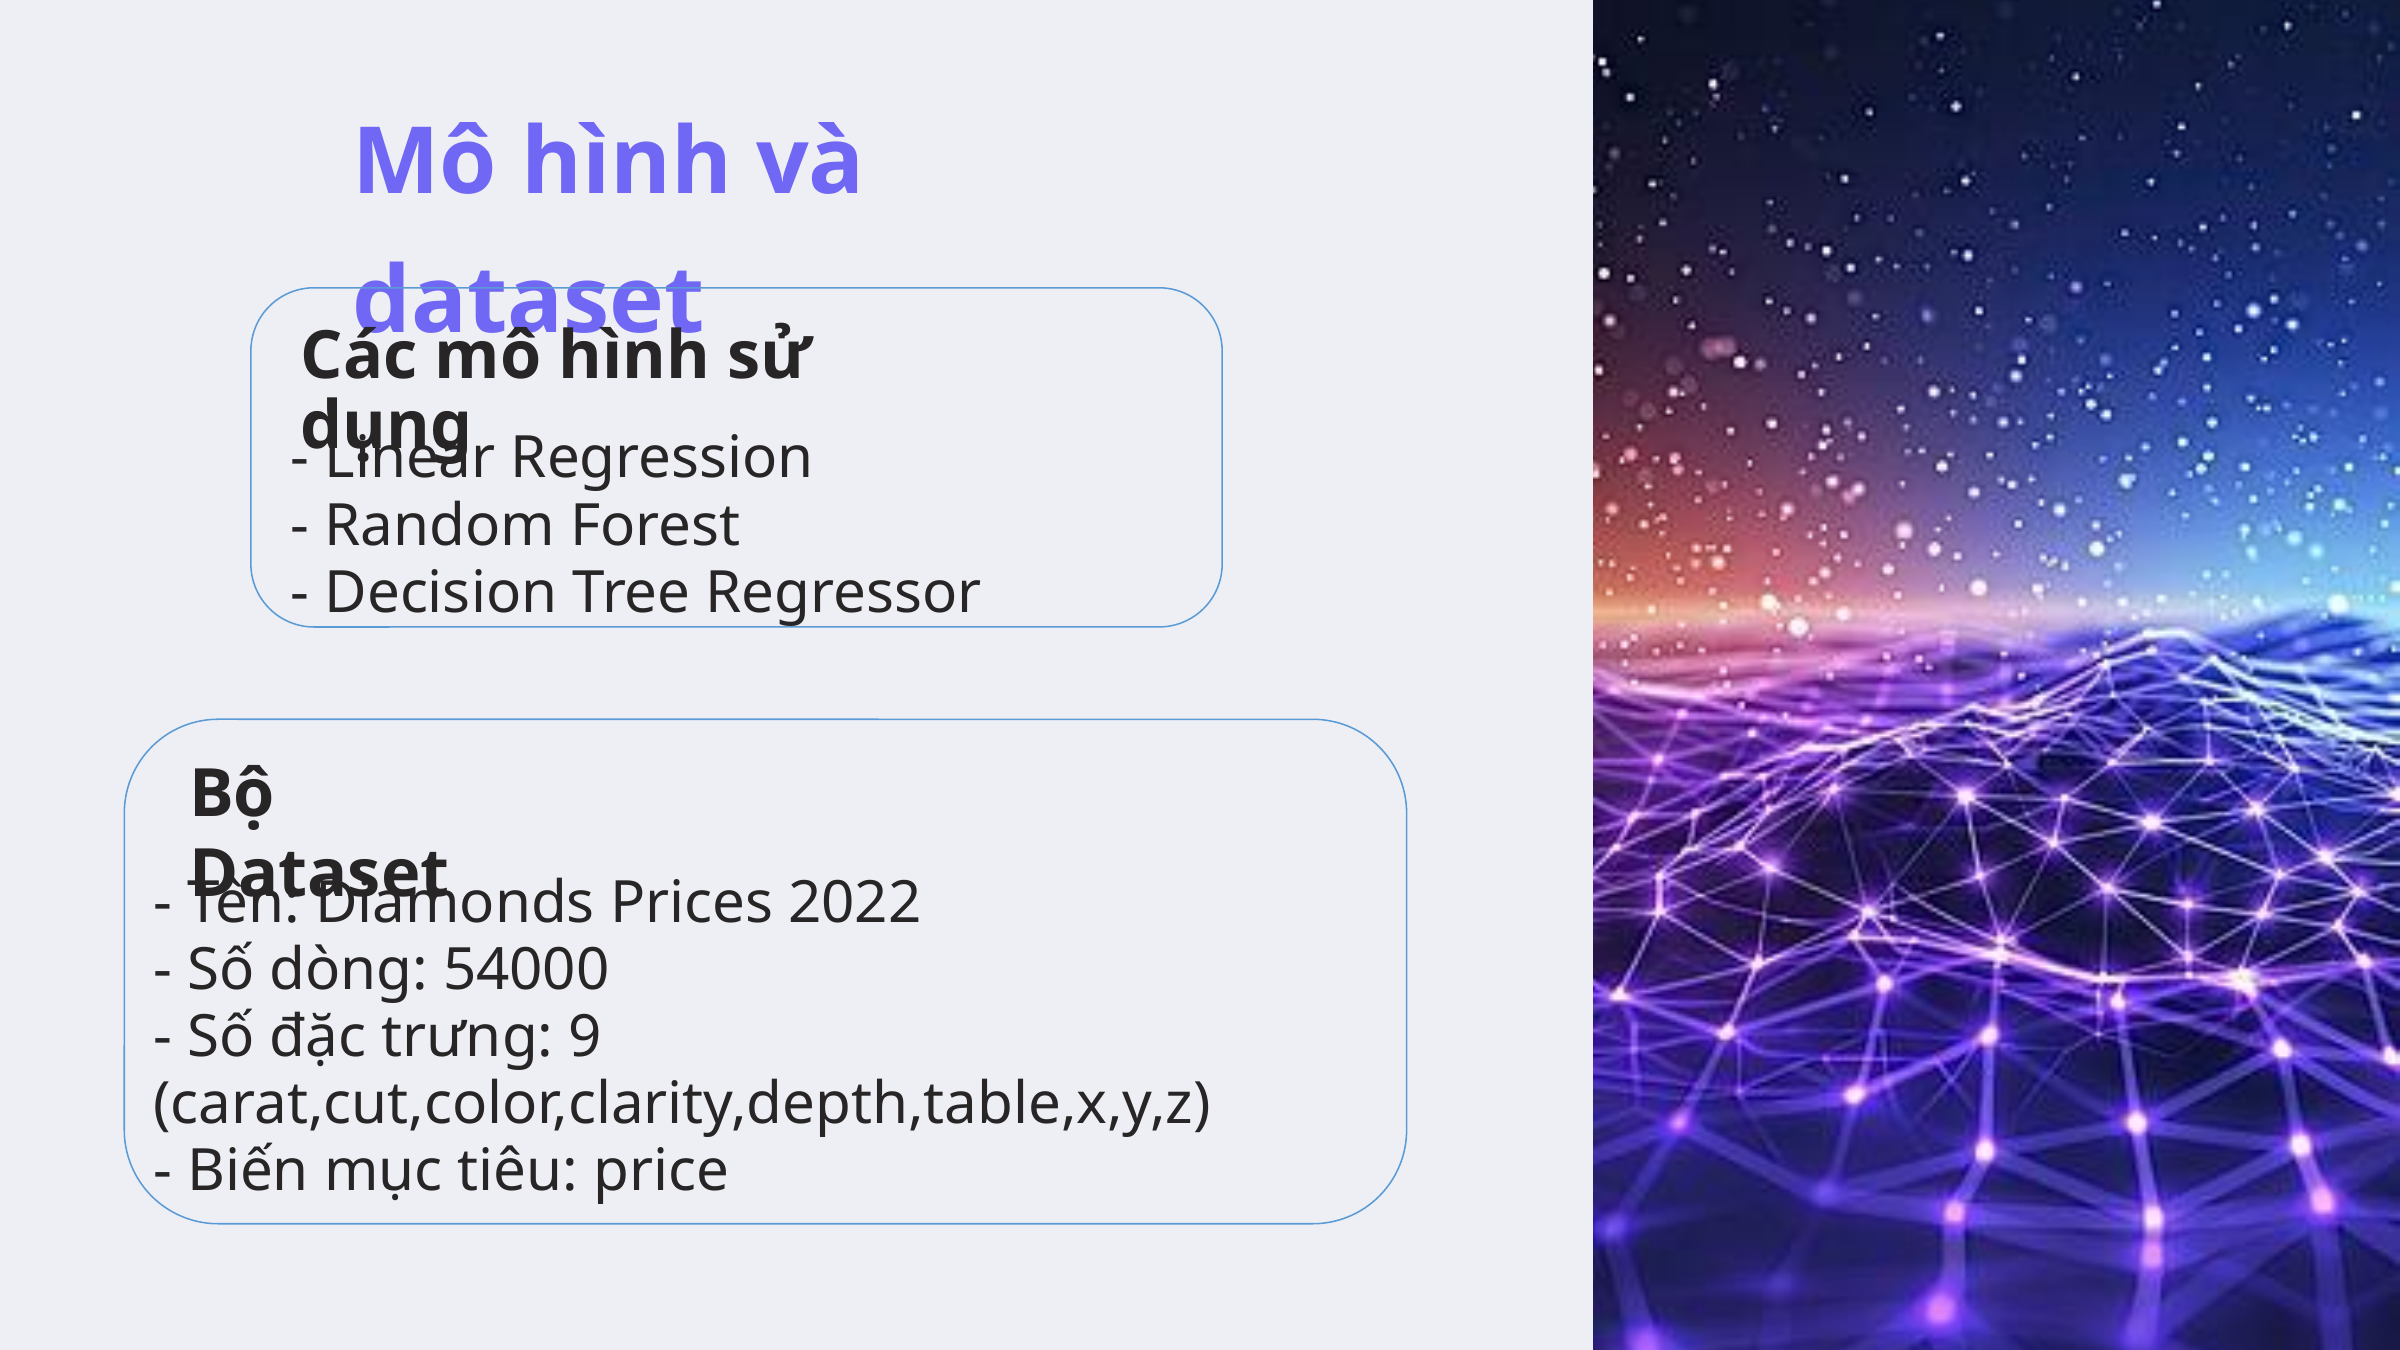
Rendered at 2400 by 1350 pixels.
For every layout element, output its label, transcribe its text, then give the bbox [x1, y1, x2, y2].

text_box Các mô hình sử dụng [300, 323, 956, 382]
text_box - Tên: Diamonds Prices 2022 - Số dòng: 54000 - Số đặc trưng: 9 (carat,cut,color,clarity,depth,table,x,y,z) - Biến mục tiêu: price [138, 861, 1360, 1212]
text_box - Linear Regression - Random Forest - Decision Tree Regressor [275, 416, 1223, 633]
text_box [124, 719, 1407, 1211]
text_box [250, 287, 1223, 614]
text_box [172, 1212, 1359, 1224]
picture [1593, 0, 2400, 1350]
text_box Mô hình và dataset [352, 73, 1117, 191]
text_box Bộ Dataset [174, 742, 531, 861]
